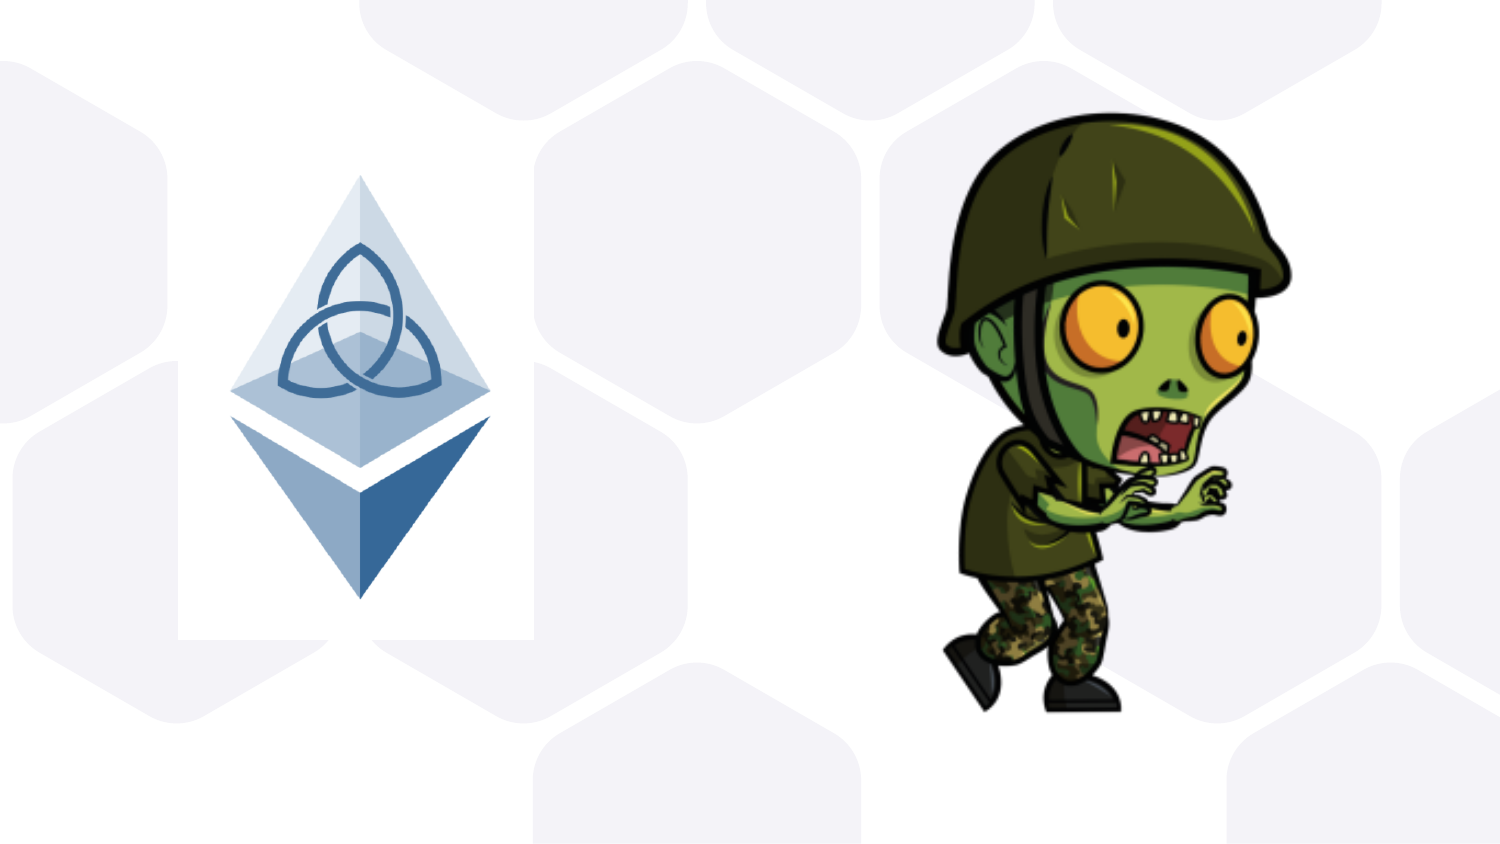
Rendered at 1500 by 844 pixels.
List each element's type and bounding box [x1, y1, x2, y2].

picture [909, 90, 1330, 719]
picture [177, 138, 534, 640]
